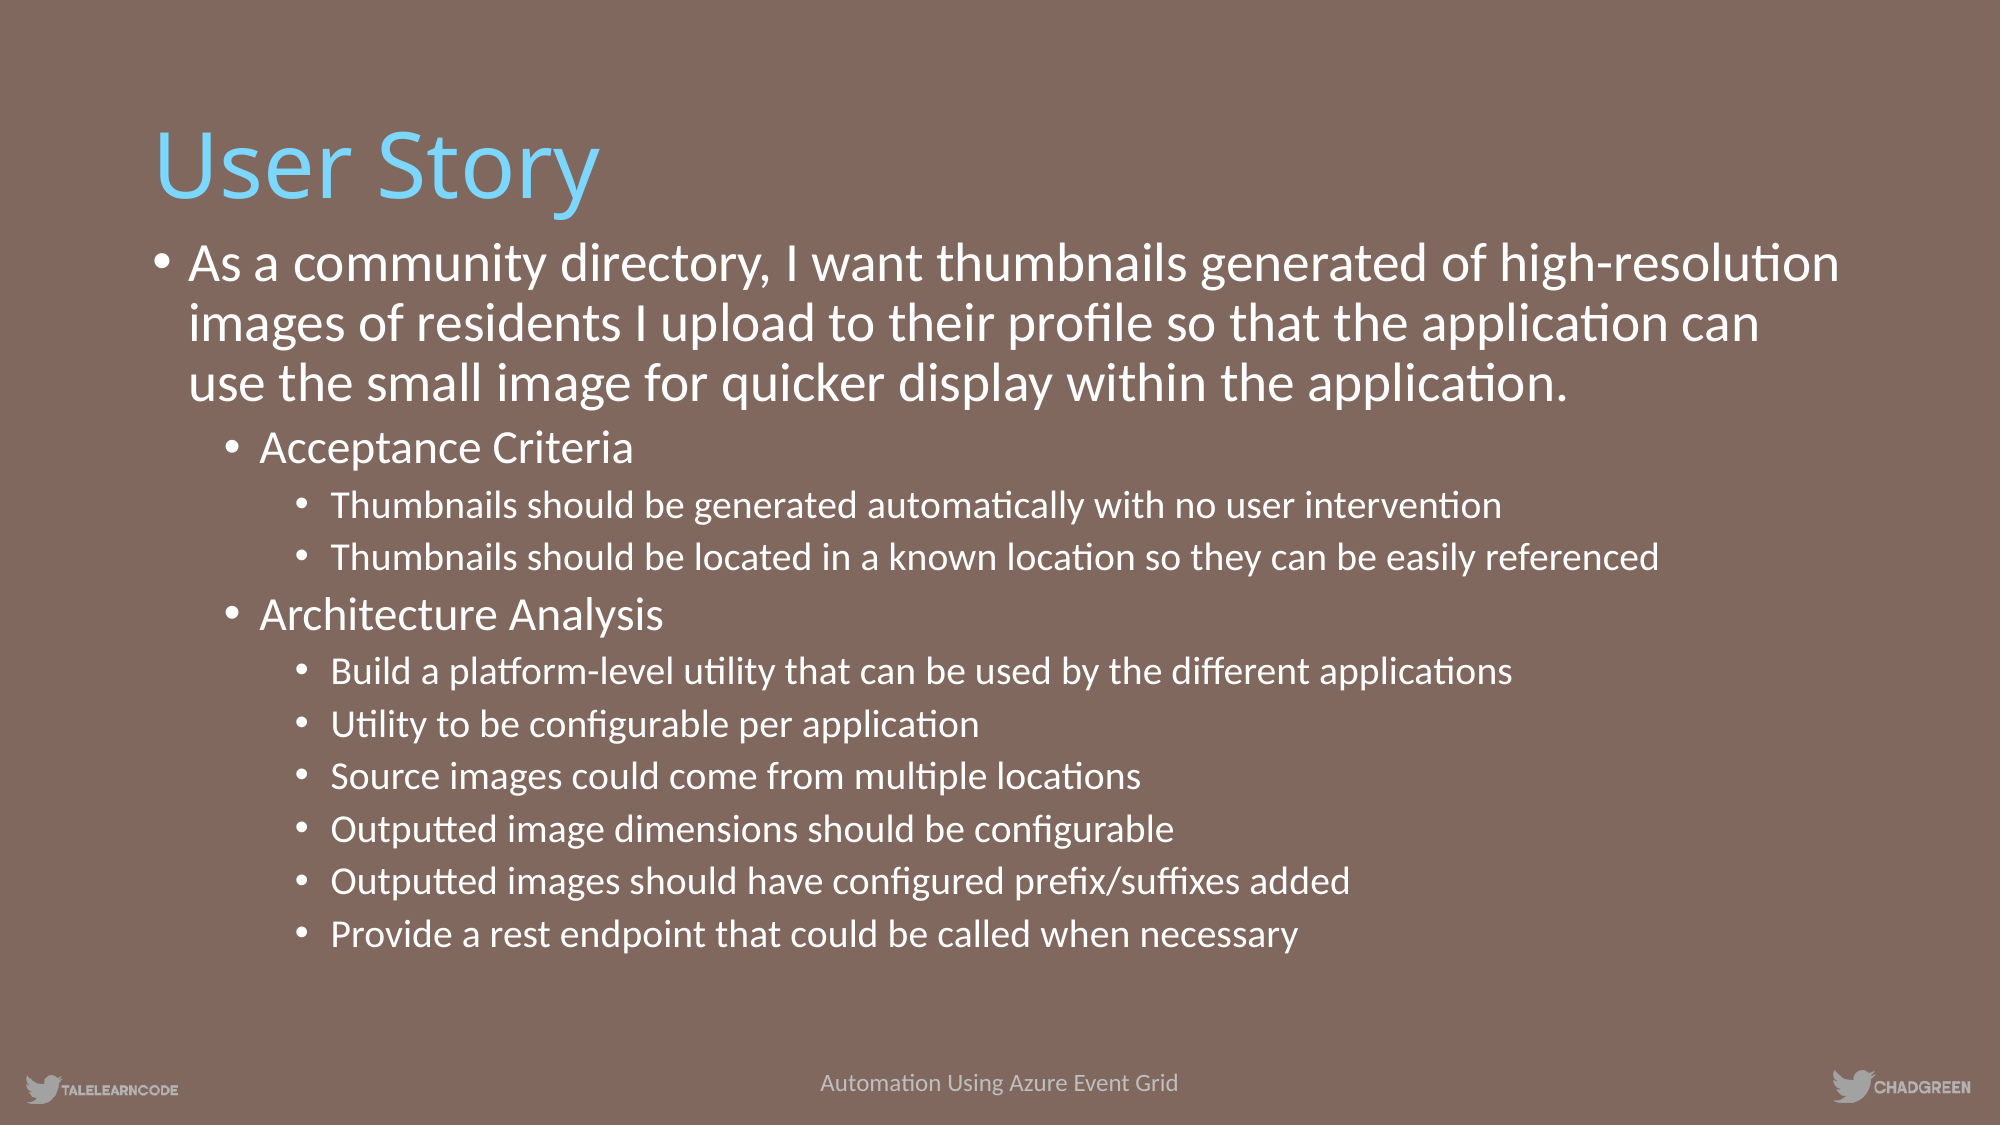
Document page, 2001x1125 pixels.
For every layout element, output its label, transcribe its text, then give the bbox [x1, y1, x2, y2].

list As a community directory, I want thumbnails generated of high-resolution images of residents I upload to their profile so that the application can use the small image for quicker display within the application. Acceptance Criteria Thumbnails should be generated automatically with no user intervention Thumbnails should be located in a known location so they can be easily referenced Architecture Analysis Build a platform-level utility that can be used by the different applications Utility to be configurable per application Source images could come from multiple locations Outputted image dimensions should be configurable Outputted images should have configured prefix/suffixes added Provide a rest endpoint that could be called when necessary [137, 226, 1863, 1014]
title User Story [137, 59, 1863, 226]
